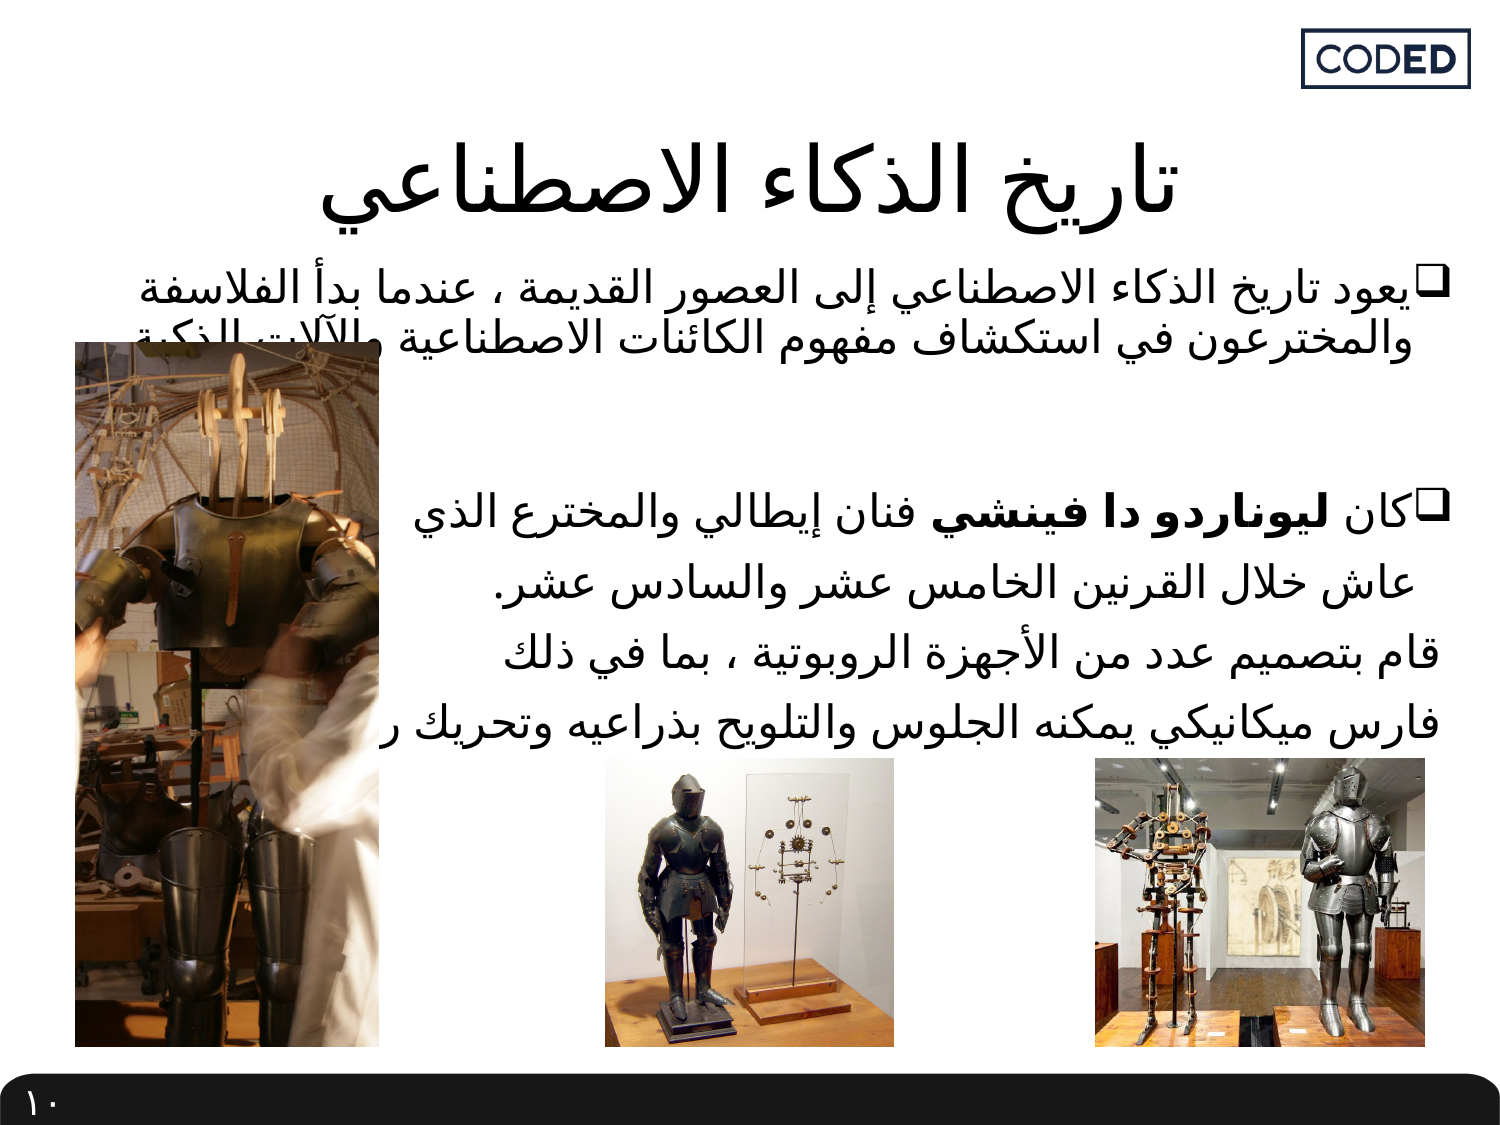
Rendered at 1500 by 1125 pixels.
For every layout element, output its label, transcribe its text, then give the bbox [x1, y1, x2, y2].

picture [0, 342, 1500, 1125]
picture [1301, 28, 1471, 89]
text_box تاريخ الذكاء الاصطناعي [74, 125, 1425, 256]
text_box يعود تاريخ الذكاء الاصطناعي إلى العصور القديمة ، عندما بدأ الفلاسفة والمخترعون في استكشاف مفهوم الكائنات الاصطناعية والآلات الذكية. كان ليوناردو دا فينشي فنان إيطالي والمخترع الذي عاش خلال القرنين الخامس عشر والسادس عشر. قام بتصميم عدد من الأجهزة الروبوتية ، بما في ذلك فارس ميكانيكي يمكنه الجلوس والتلويح بذراعيه وتحريك رأسه. [31, 256, 1469, 353]
